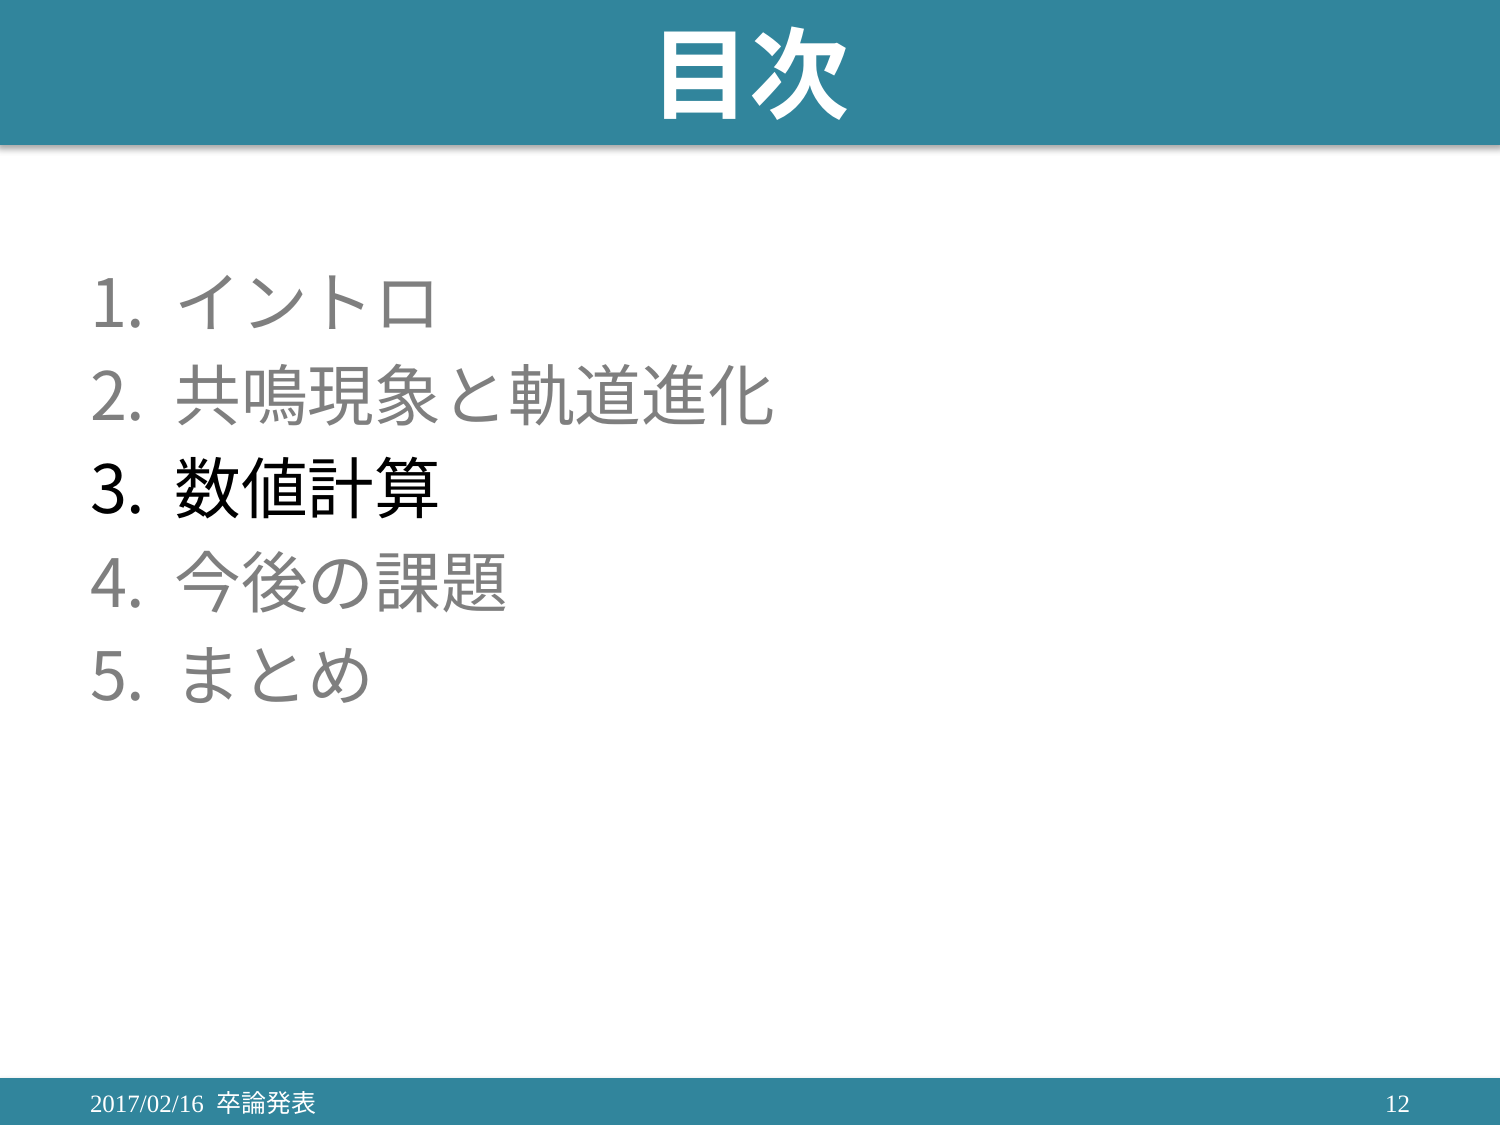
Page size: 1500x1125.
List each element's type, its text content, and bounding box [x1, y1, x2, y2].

title 目次 [75, 0, 1425, 144]
slide_number 12 [1074, 1080, 1425, 1125]
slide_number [75, 1080, 425, 1125]
list イントロ 共鳴現象と軌道進化 数値計算 今後の課題 まとめ [75, 252, 1425, 921]
